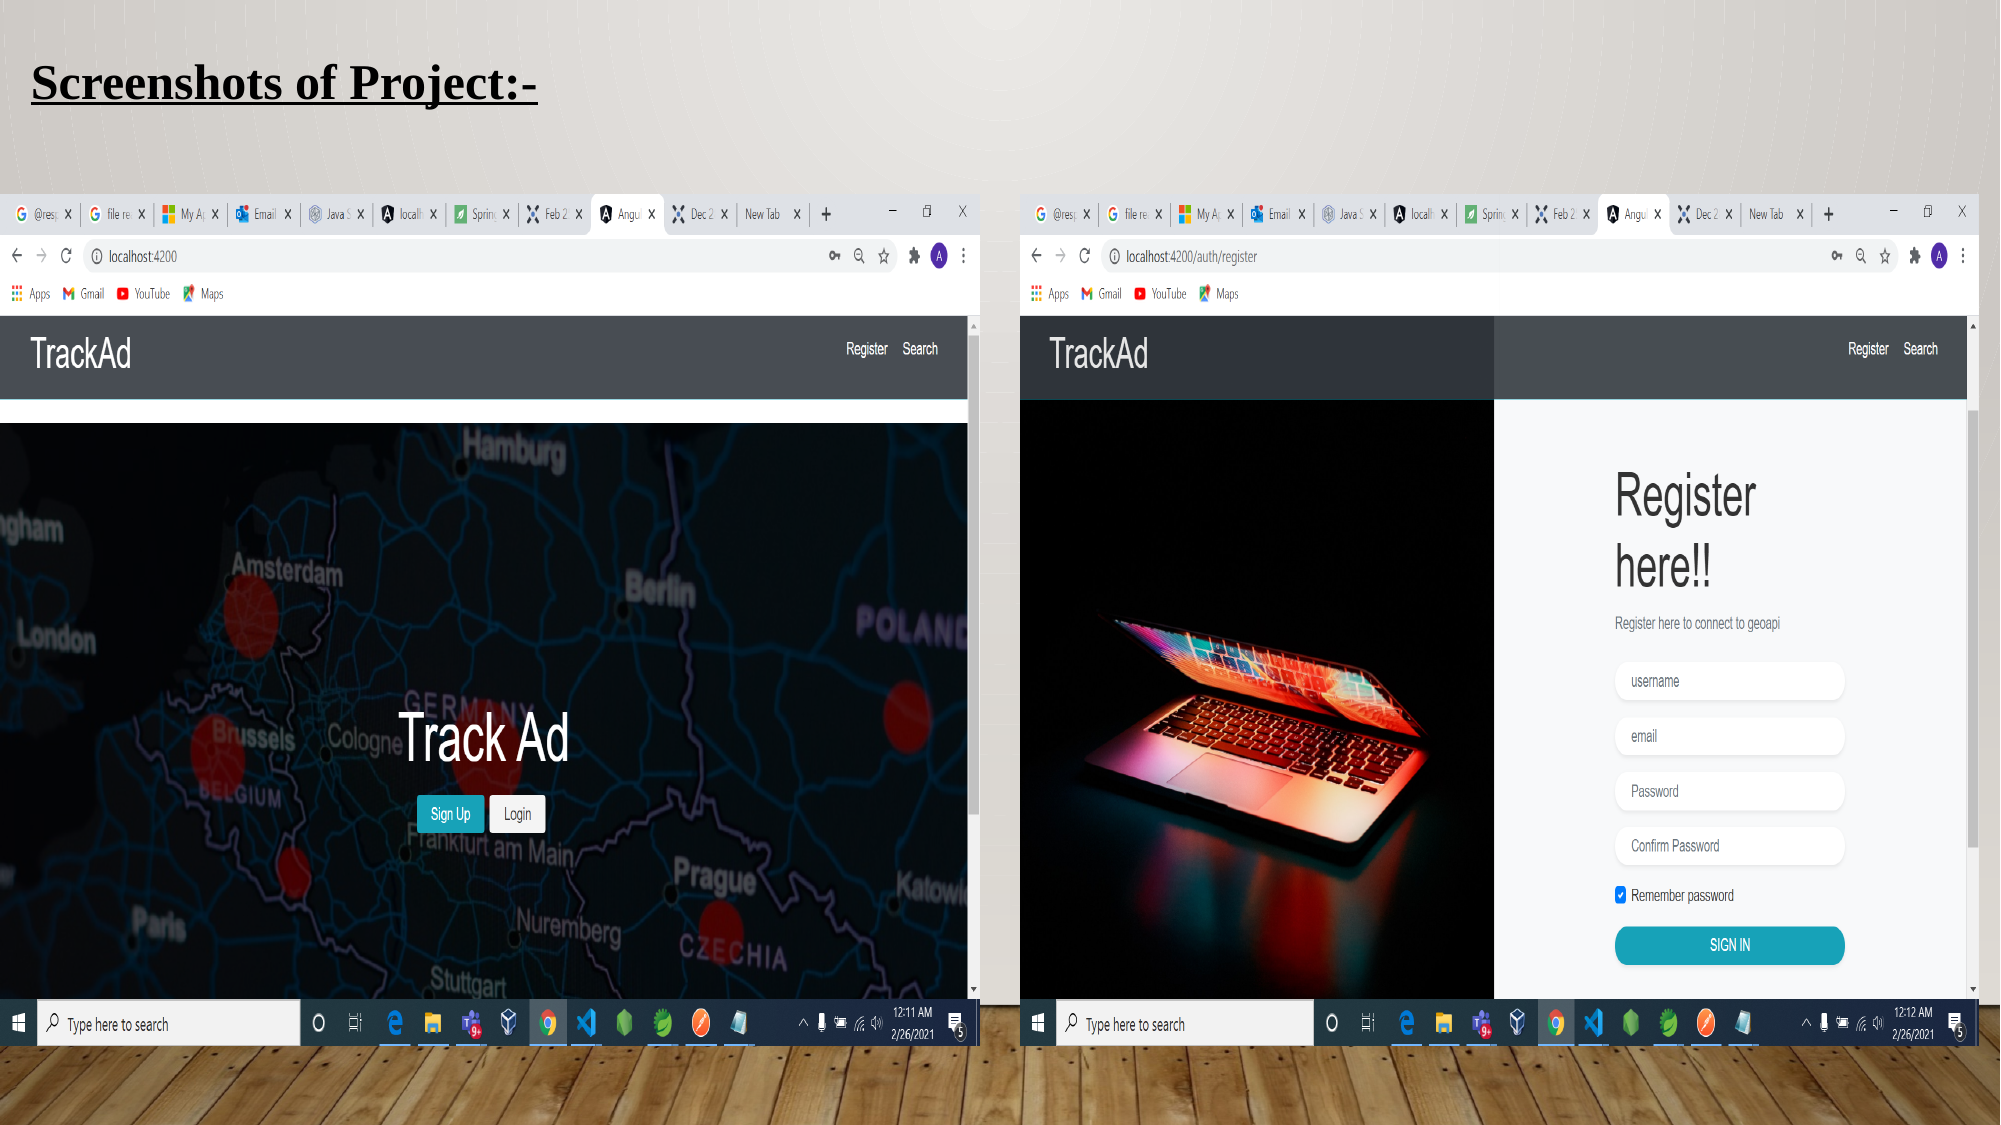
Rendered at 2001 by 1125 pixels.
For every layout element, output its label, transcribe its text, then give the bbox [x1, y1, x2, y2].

picture [0, 194, 2000, 1125]
text_box Screenshots of Project:- [16, 41, 553, 117]
